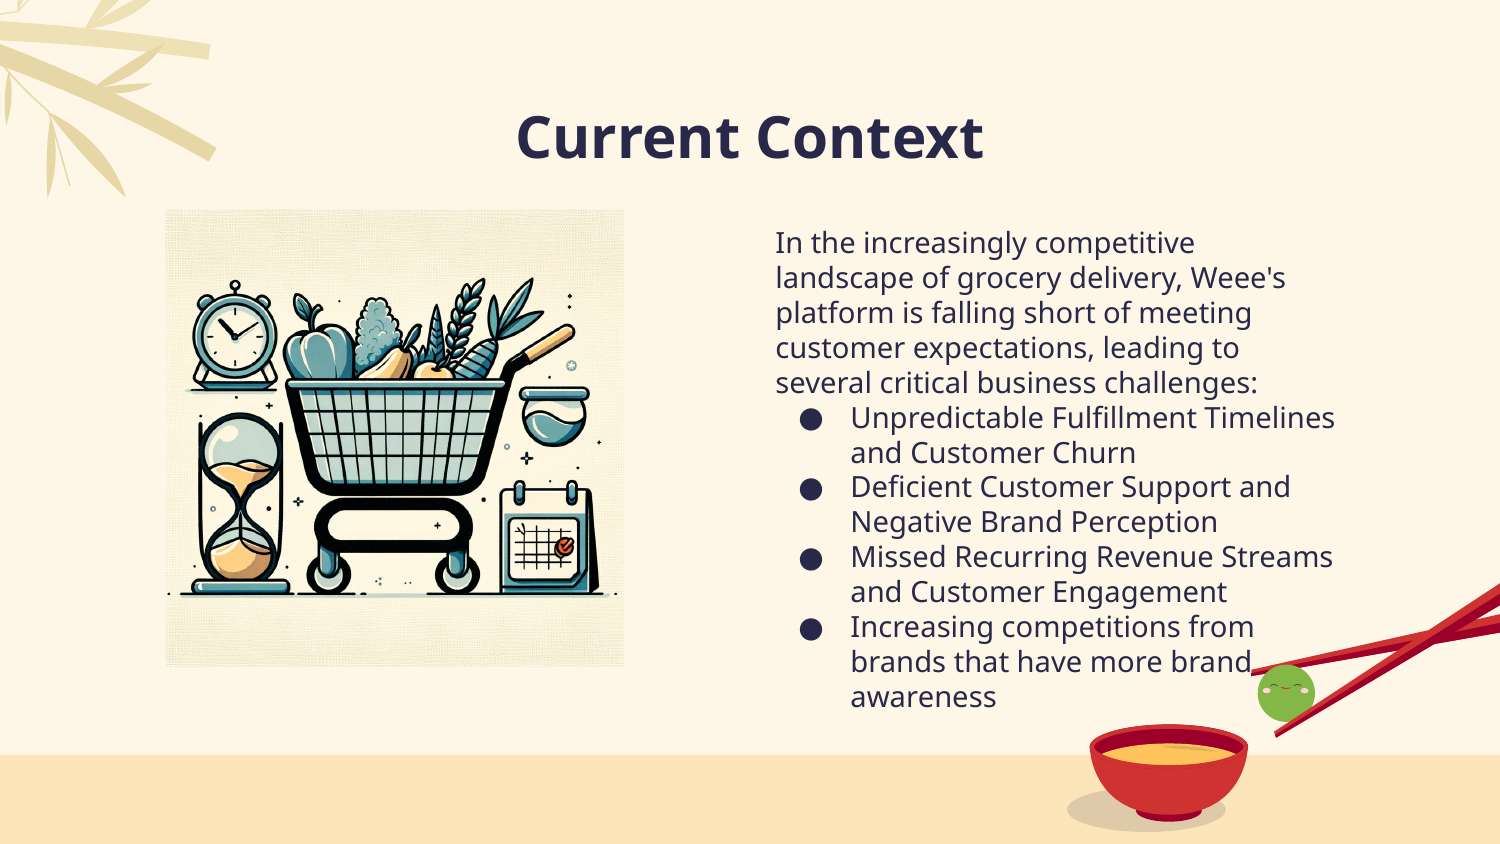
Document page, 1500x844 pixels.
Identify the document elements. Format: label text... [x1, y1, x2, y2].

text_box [1066, 724, 1249, 833]
title Current Context [118, 88, 1382, 183]
picture [165, 208, 624, 667]
text_box In the increasingly competitive landscape of grocery delivery, Weee's platform is falling short of meeting customer expectations, leading to several critical business challenges: Unpredictable Fulfillment Timelines and Customer Churn Deficient Customer Support and Negative Brand Perception Missed Recurring Revenue Streams and Customer Engagement Increasing competitions from brands that have more brand awareness [760, 209, 1354, 713]
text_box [1247, 440, 1500, 833]
